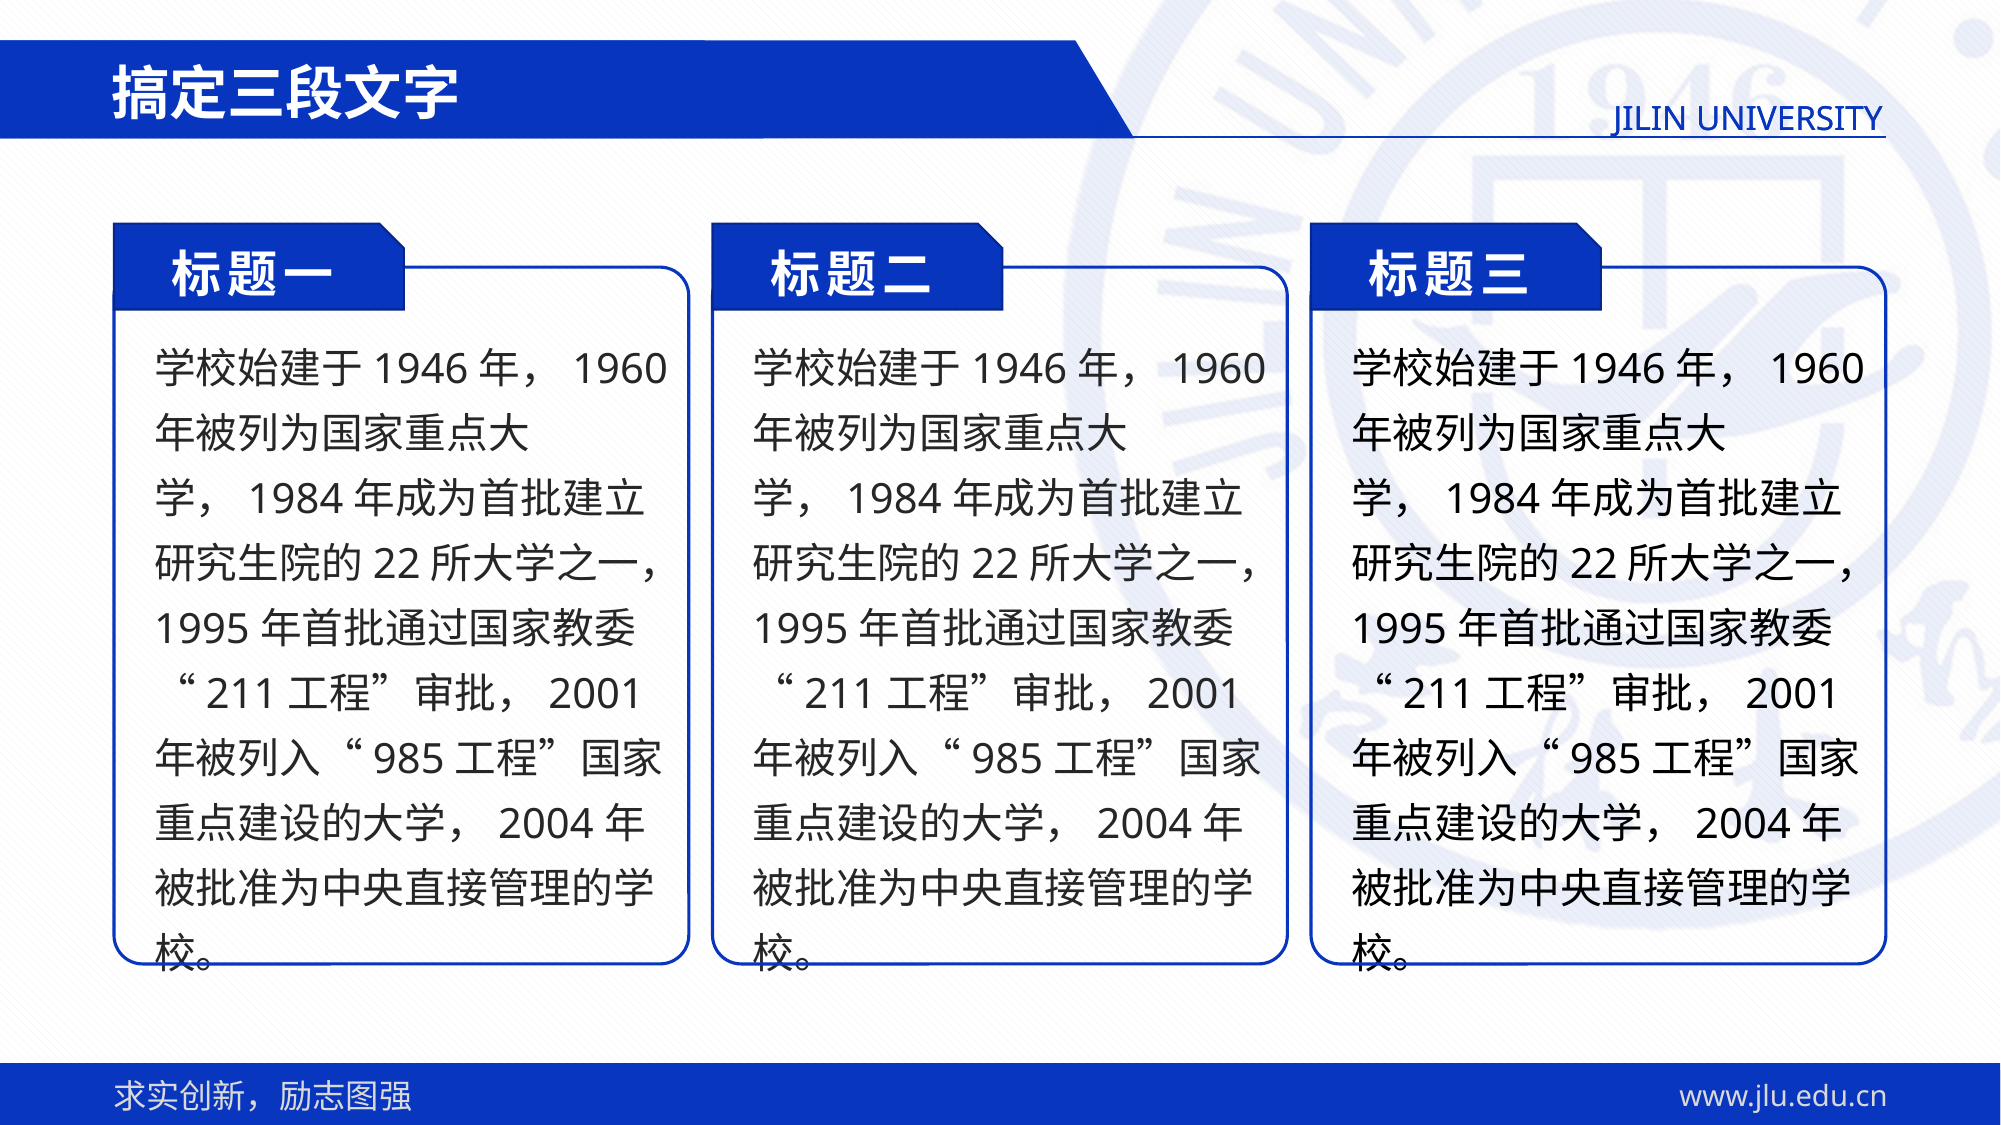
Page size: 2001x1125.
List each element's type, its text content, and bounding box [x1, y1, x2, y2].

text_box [712, 223, 1288, 964]
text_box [1310, 223, 1886, 964]
text_box 搞定三段文字 [96, 48, 689, 134]
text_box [113, 223, 689, 964]
